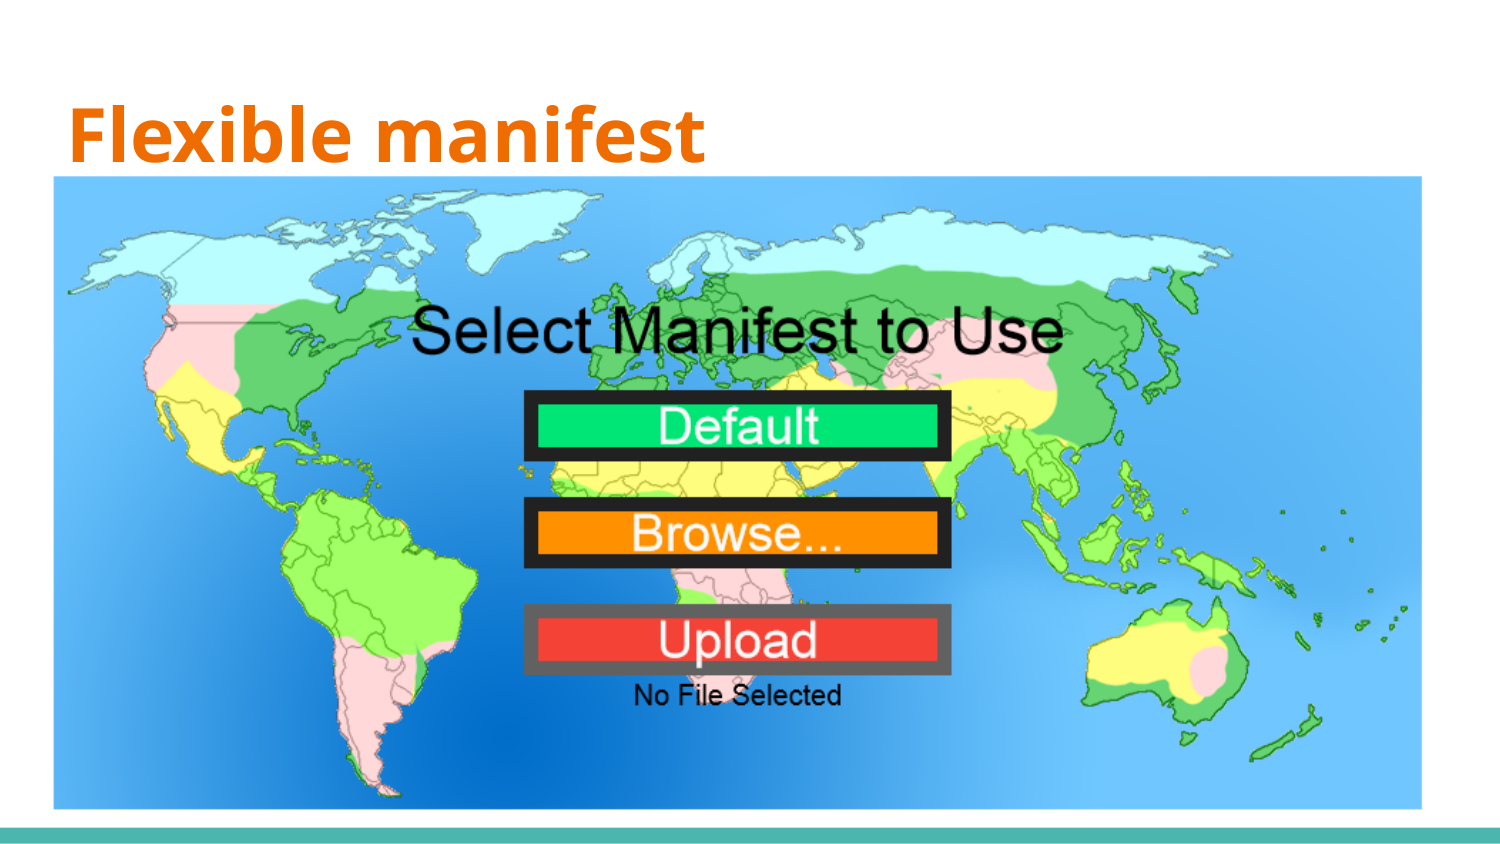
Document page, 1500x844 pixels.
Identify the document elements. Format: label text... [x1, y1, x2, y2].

title Flexible manifest [51, 72, 1449, 189]
picture [50, 175, 1425, 811]
